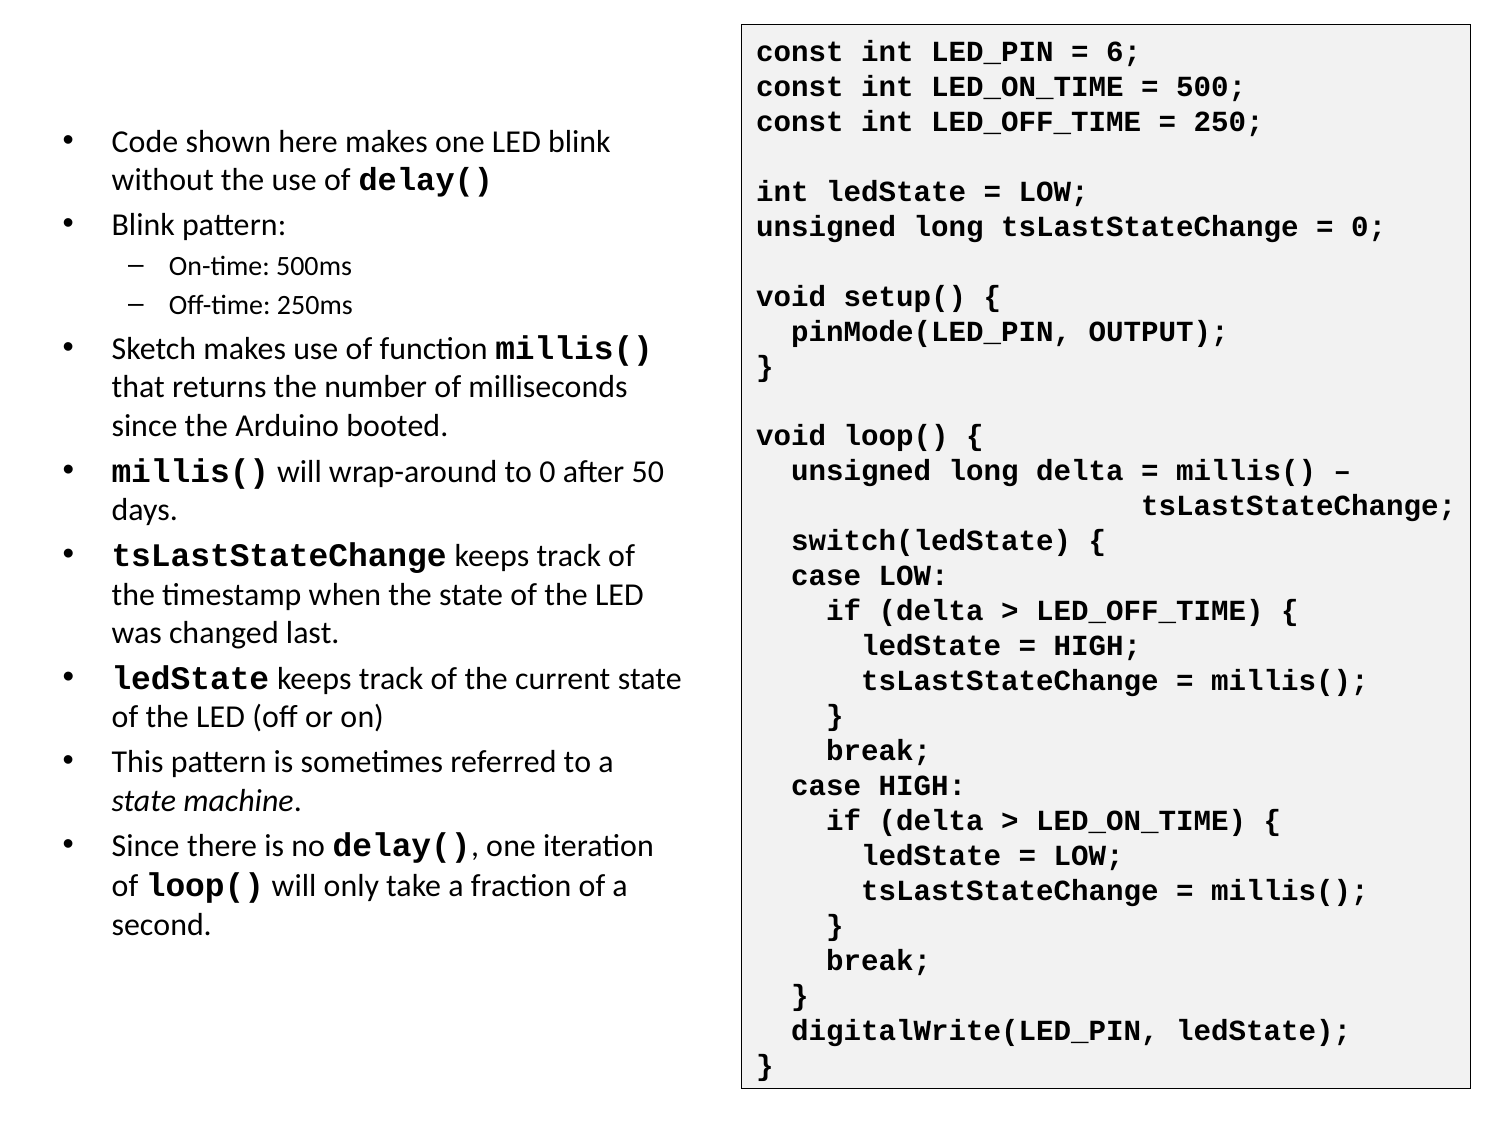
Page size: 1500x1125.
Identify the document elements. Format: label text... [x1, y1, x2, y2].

text_box Code shown here makes one LED blink without the use of delay() Blink pattern: On-time: 500ms Off-time: 250ms Sketch makes use of function millis() that returns the number of milliseconds since the Arduino booted. millis() will wrap-around to 0 after 50 days. tsLastStateChange keeps track of the timestamp when the state of the LED was changed last. ledState keeps track of the current state of the LED (off or on) This pattern is sometimes referred to a state machine. Since there is no delay(), one iteration of loop() will only take a fraction of a second. [47, 112, 700, 963]
text_box const int LED_PIN = 6; const int LED_ON_TIME = 500; const int LED_OFF_TIME = 250; int ledState = LOW; unsigned long tsLastStateChange = 0; void setup() { pinMode(LED_PIN, OUTPUT); } void loop() { unsigned long delta = millis() – tsLastStateChange; switch(ledState) { case LOW: if (delta > LED_OFF_TIME) { ledState = HIGH; tsLastStateChange = millis(); } break; case HIGH: if (delta > LED_ON_TIME) { ledState = LOW; tsLastStateChange = millis(); } break; } digitalWrite(LED_PIN, ledState); } [741, 24, 1471, 1089]
